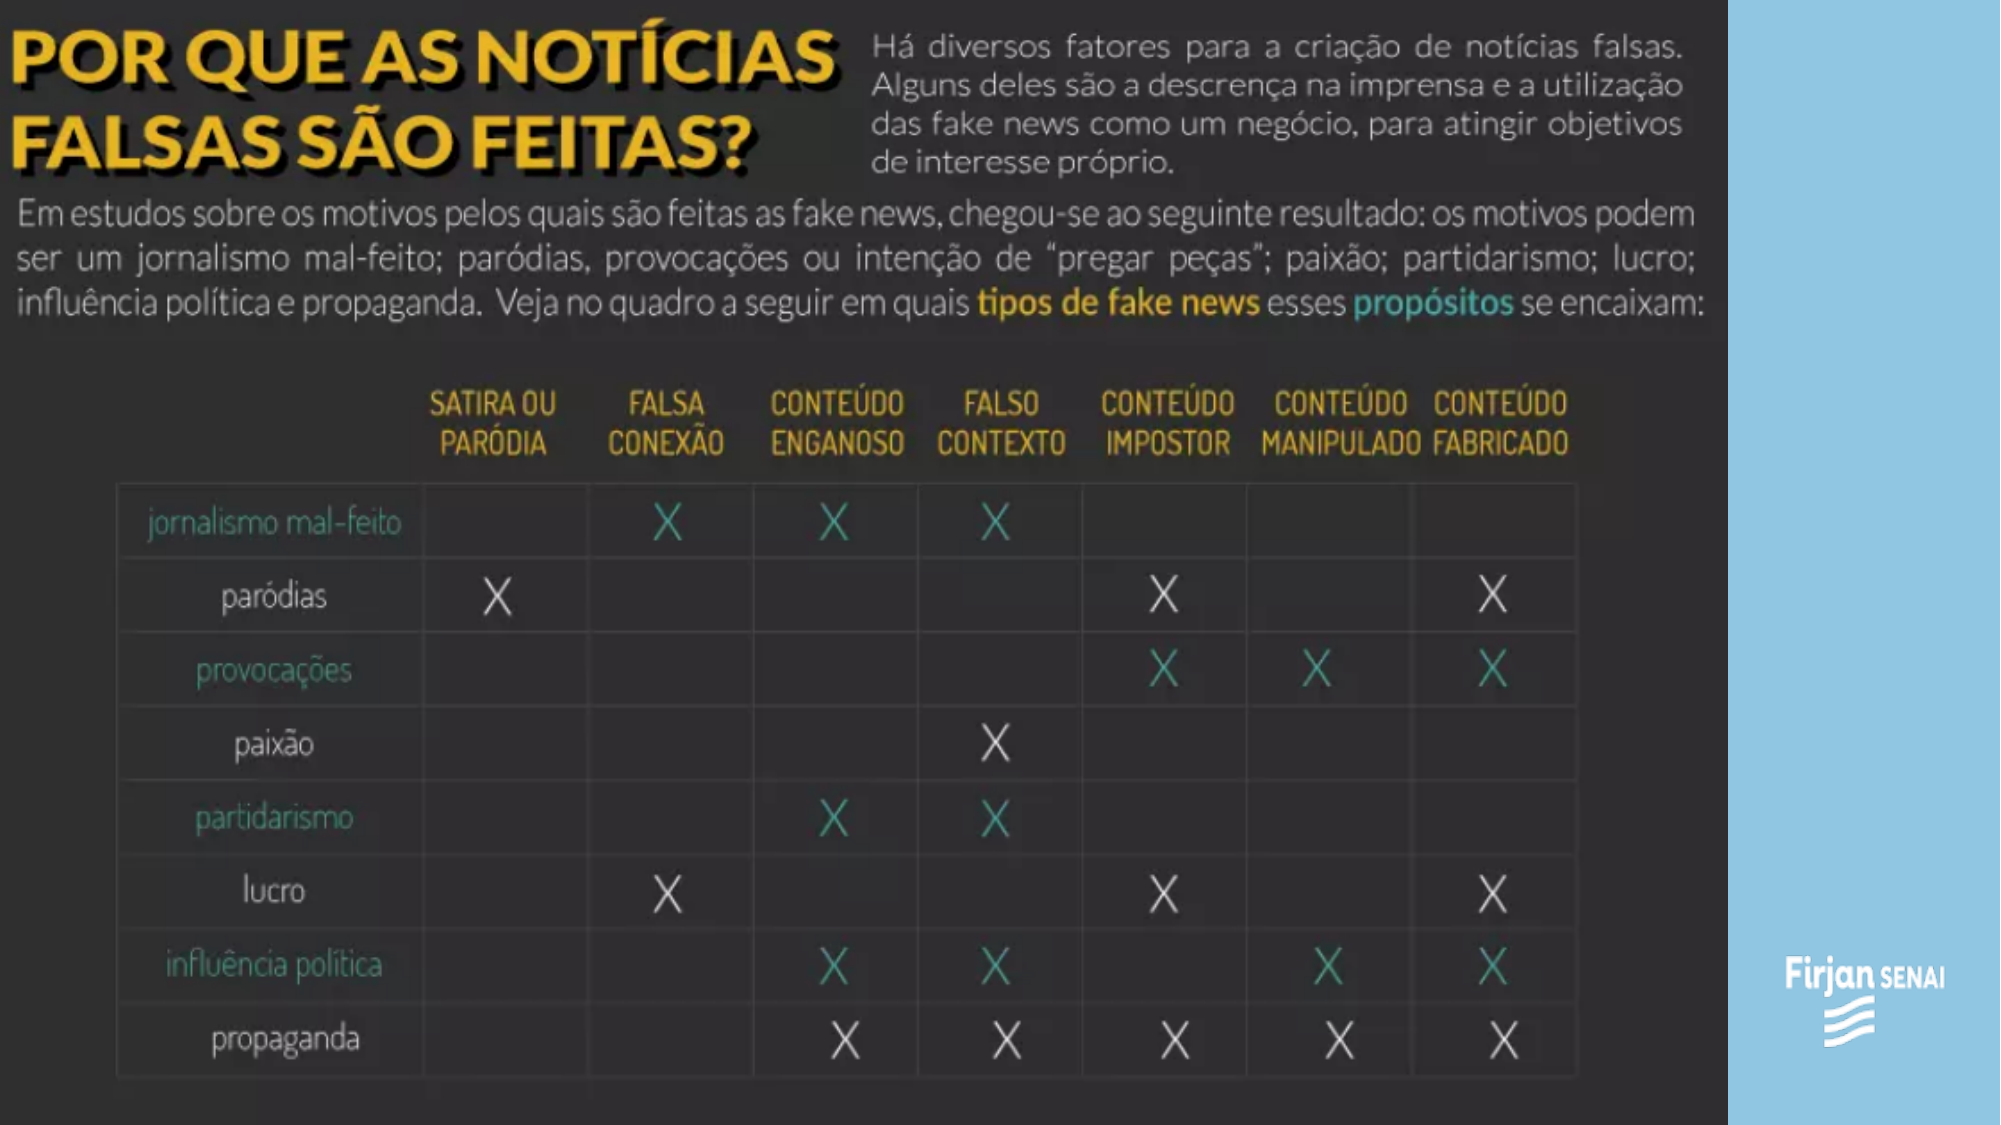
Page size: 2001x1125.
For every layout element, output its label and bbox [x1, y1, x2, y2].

picture [0, 0, 1728, 1125]
picture [1782, 953, 1947, 1049]
